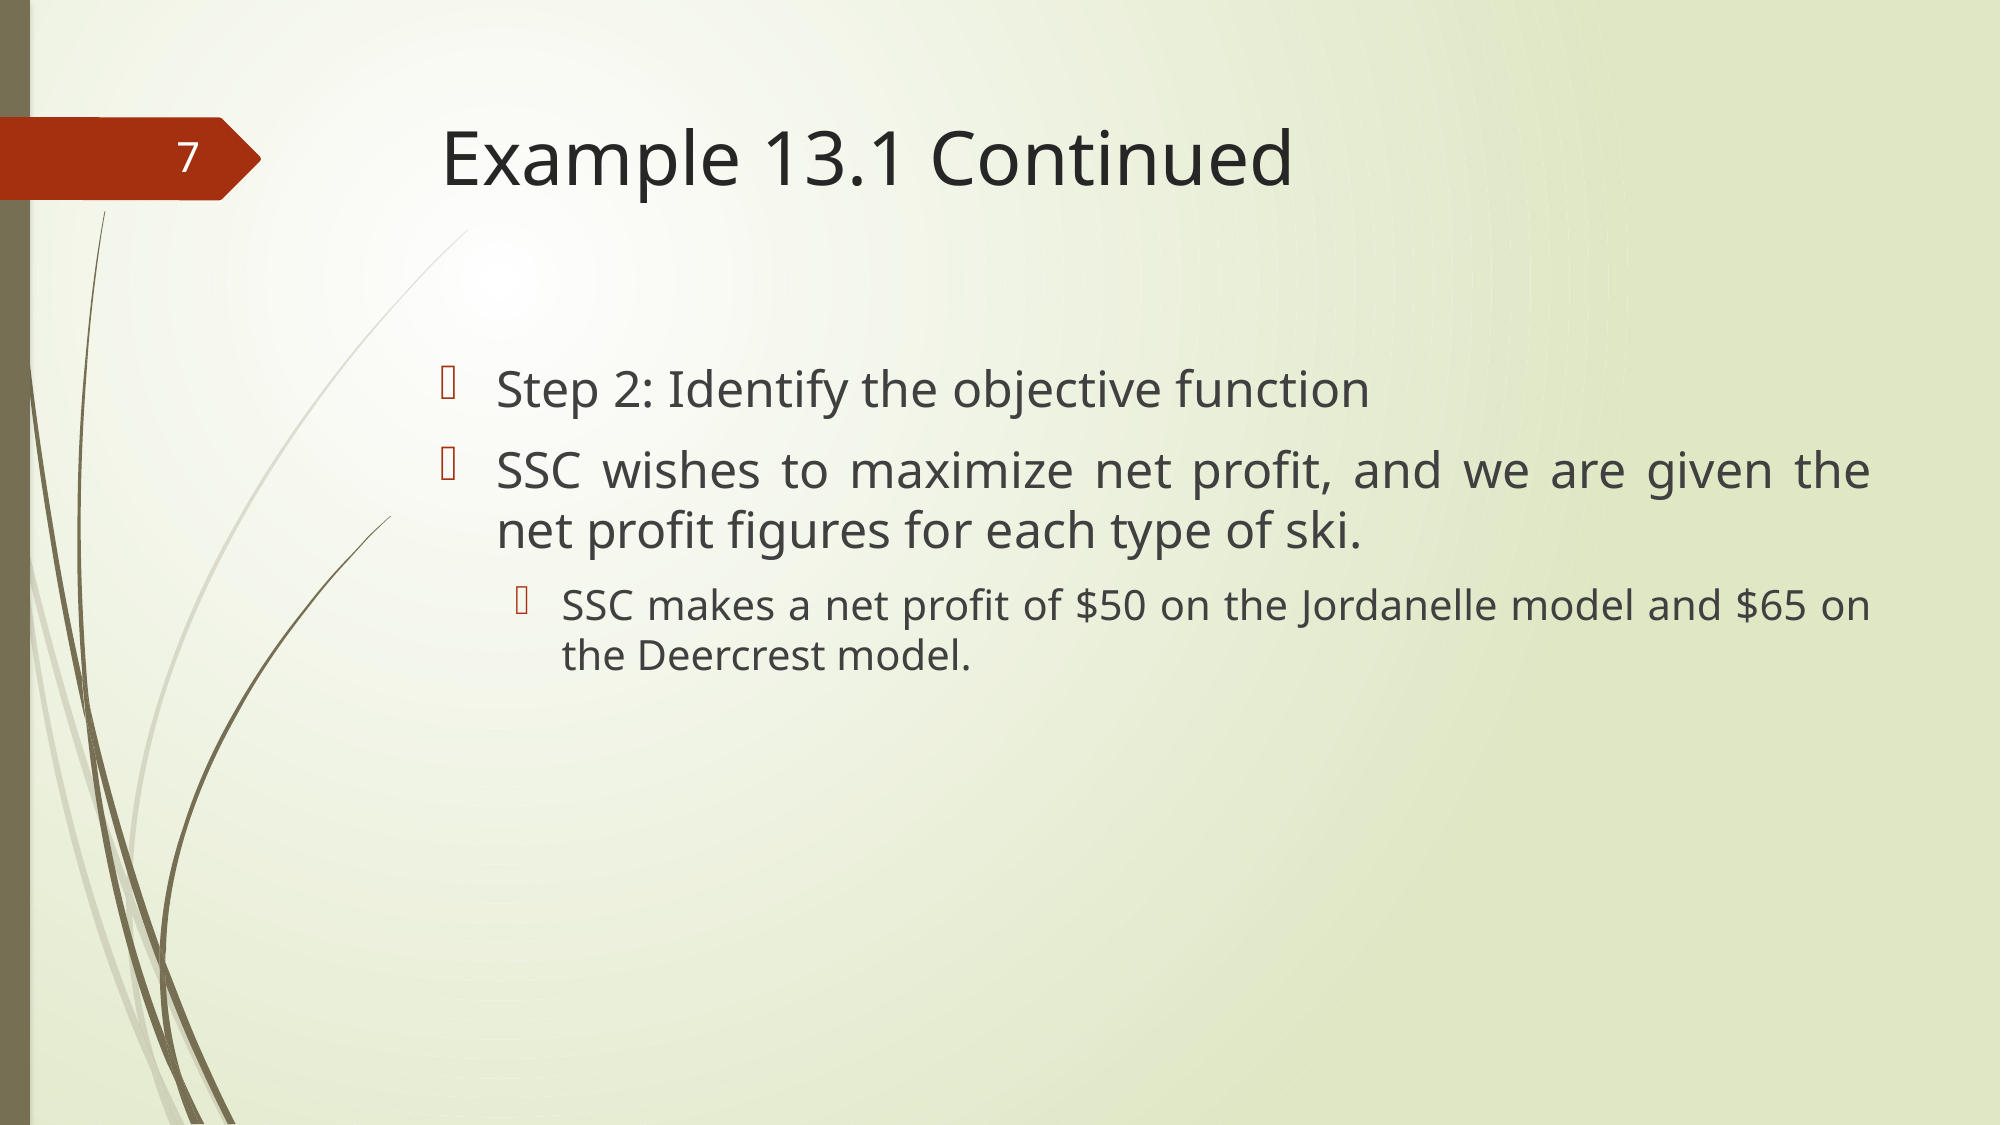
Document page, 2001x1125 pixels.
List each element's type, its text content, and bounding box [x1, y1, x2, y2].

title Example 13.1 Continued [425, 102, 1888, 313]
slide_number 7 [87, 129, 216, 190]
list Step 2: Identify the objective function SSC wishes to maximize net profit, and we are given the net profit figures for each type of ski. SSC makes a net profit of $50 on the Jordanelle model and $65 on the Deercrest model. [424, 350, 1888, 970]
